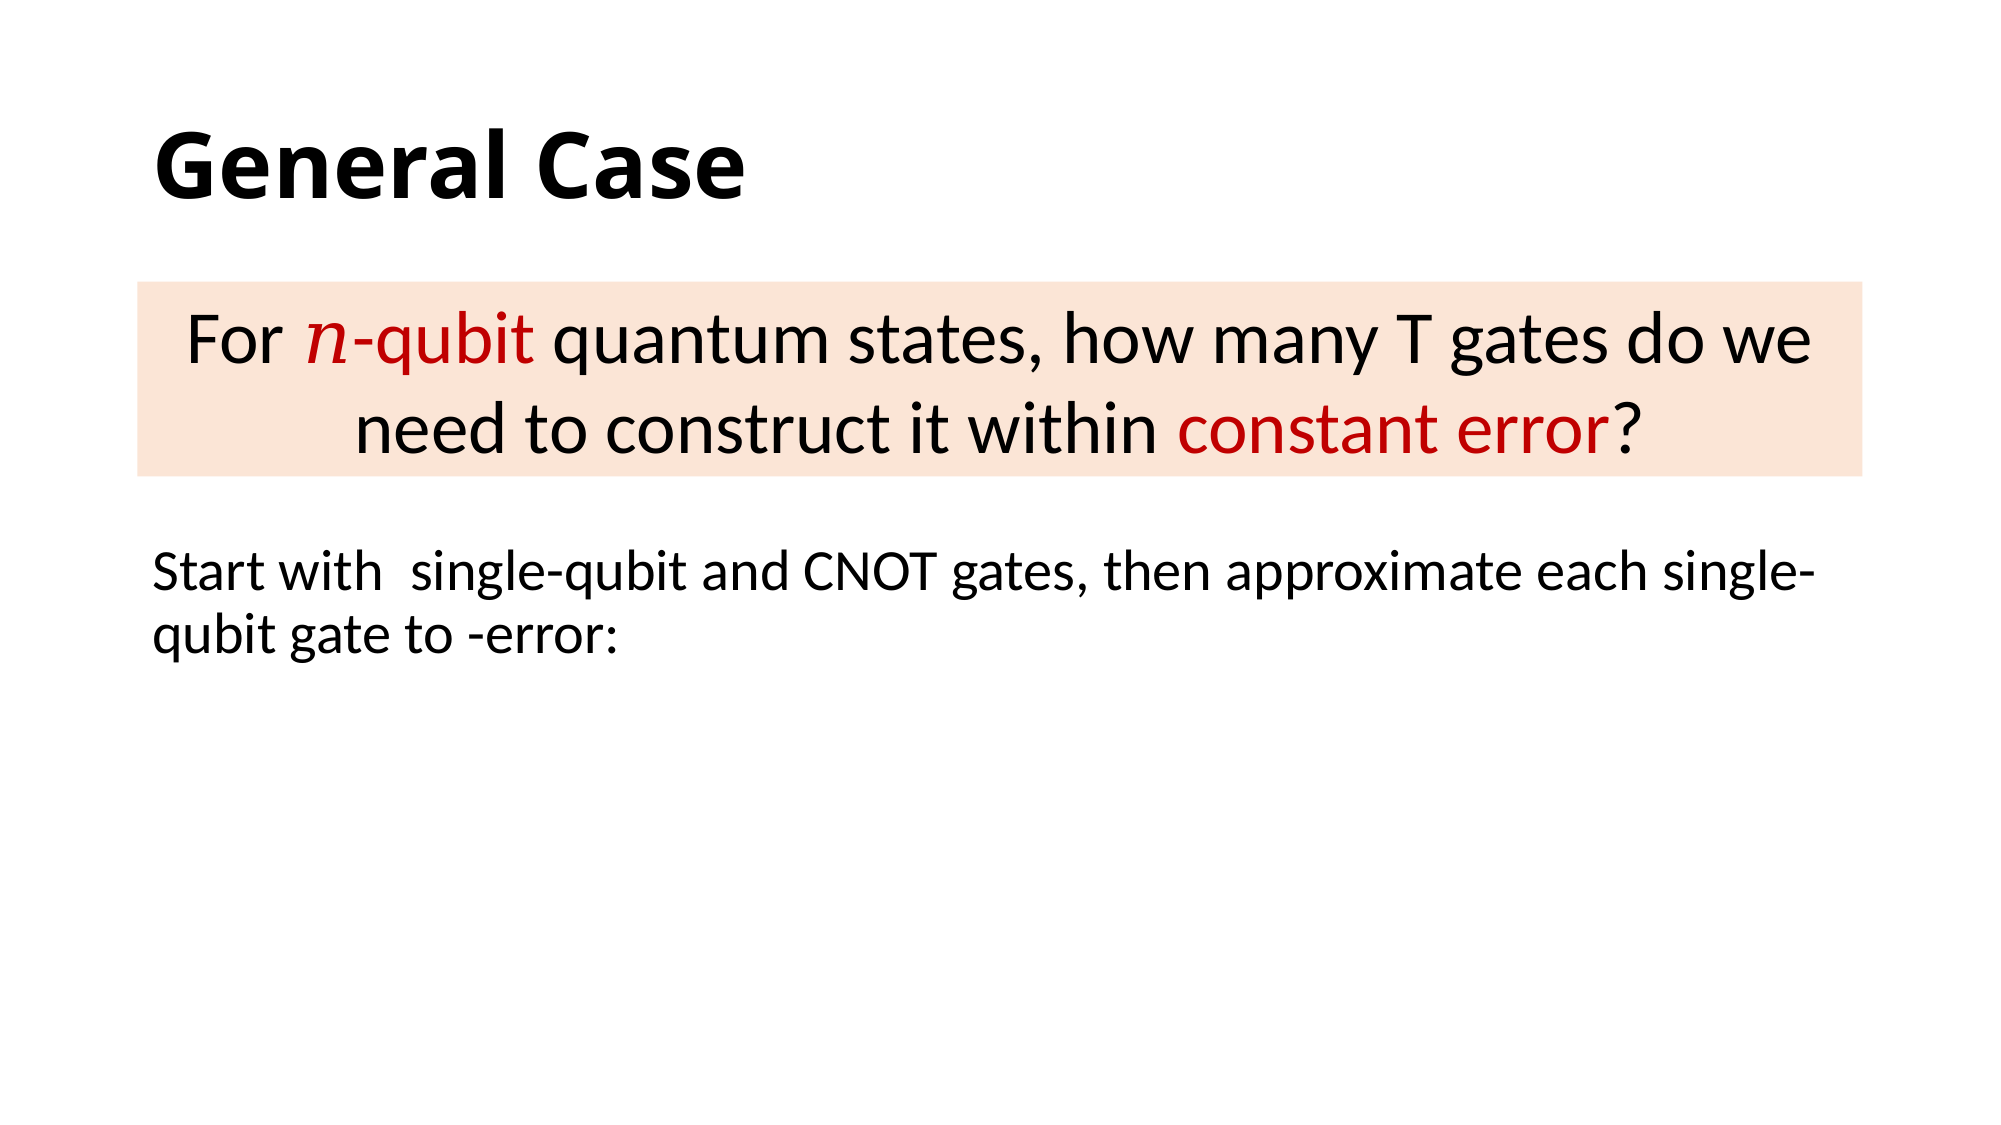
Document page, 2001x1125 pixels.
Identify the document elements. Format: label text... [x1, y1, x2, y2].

text_box For 𝑛-qubit quantum states, how many T gates do we need to construct it within constant error? [137, 281, 1863, 477]
title General Case [137, 59, 1863, 278]
